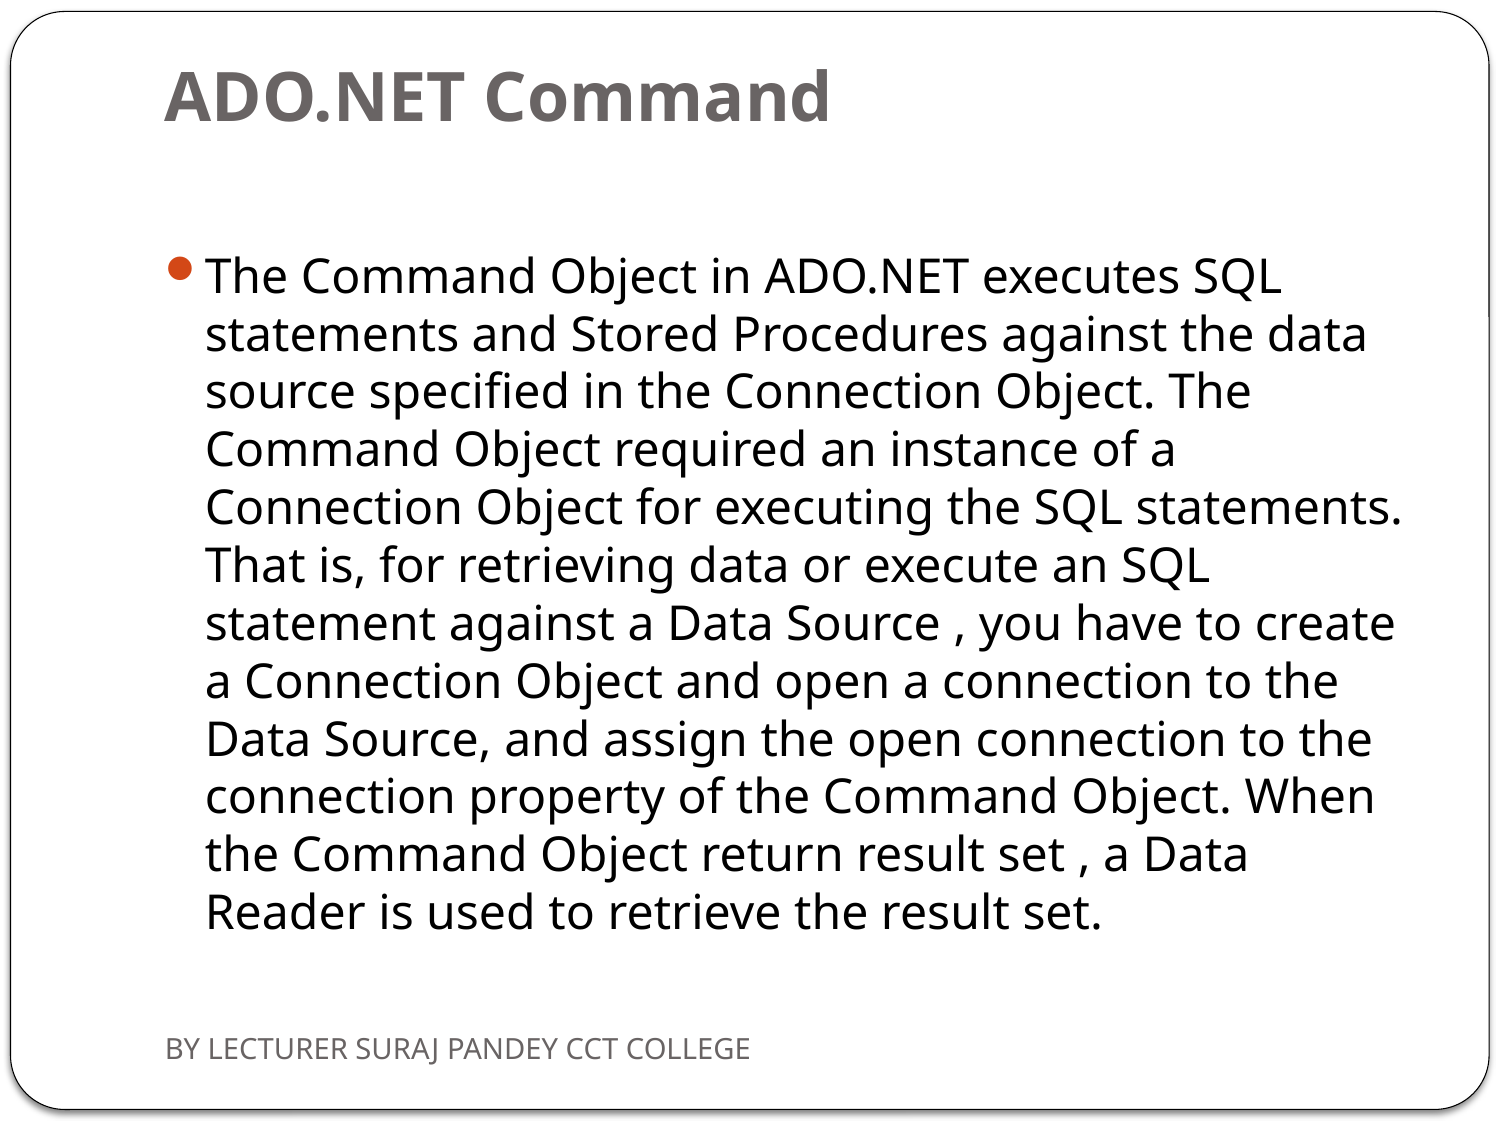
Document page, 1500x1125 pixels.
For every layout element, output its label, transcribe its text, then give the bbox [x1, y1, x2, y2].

footer BY LECTURER SURAJ PANDEY CCT COLLEGE [150, 1012, 800, 1088]
title ADO.NET Command [150, 45, 1425, 233]
list The Command Object in ADO.NET executes SQL statements and Stored Procedures against the data source specified in the Connection Object. The Command Object required an instance of a Connection Object for executing the SQL statements. That is, for retrieving data or execute an SQL statement against a Data Source , you have to create a Connection Object and open a connection to the Data Source, and assign the open connection to the connection property of the Command Object. When the Command Object return result set , a Data Reader is used to retrieve the result set. [150, 237, 1425, 988]
